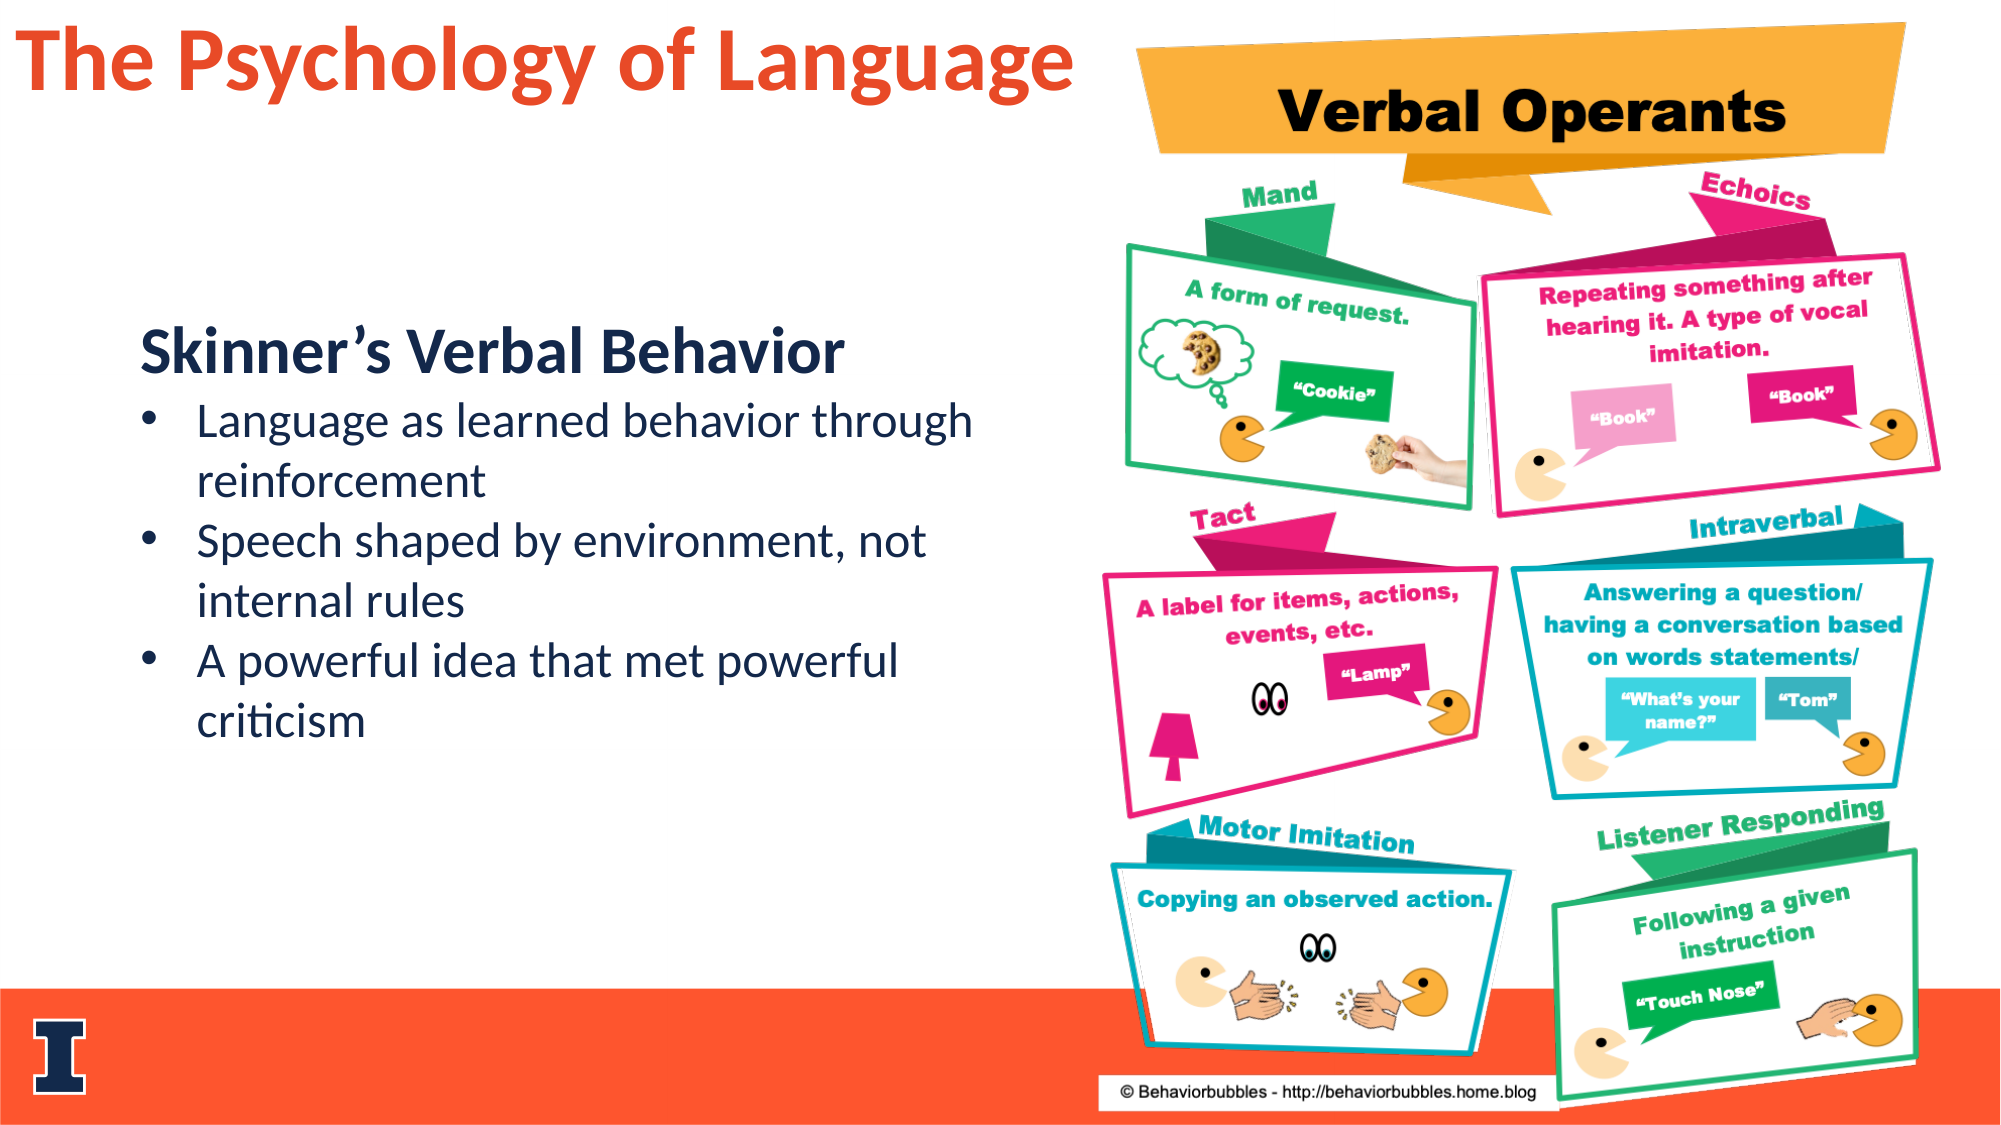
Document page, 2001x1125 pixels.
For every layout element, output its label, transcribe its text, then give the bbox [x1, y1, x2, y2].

text_box The Psychology of Language [0, 0, 1085, 121]
text_box Skinner’s Verbal Behavior Language as learned behavior through reinforcement Speech shaped by environment, not internal rules A powerful idea that met powerful criticism [125, 299, 1000, 755]
picture [0, 0, 2001, 1125]
